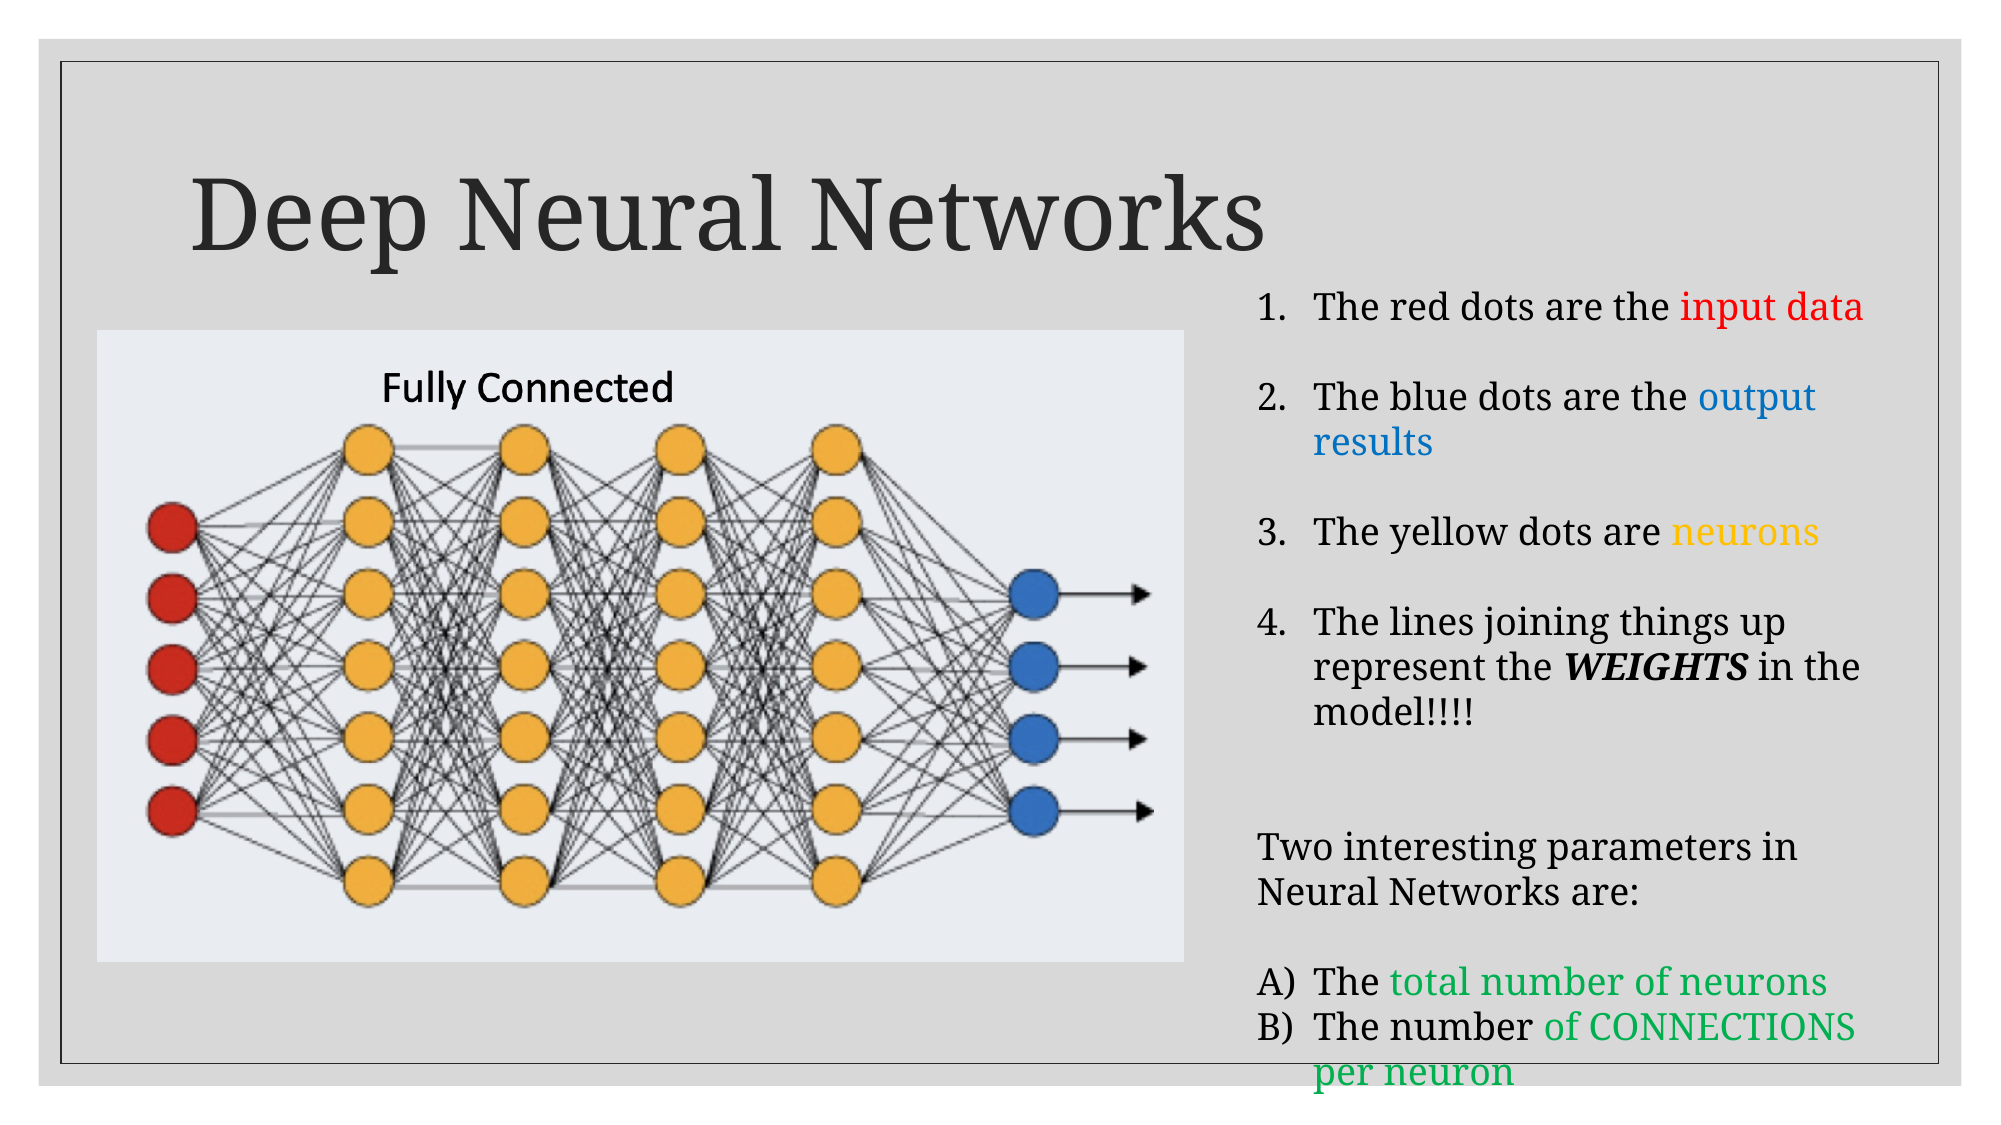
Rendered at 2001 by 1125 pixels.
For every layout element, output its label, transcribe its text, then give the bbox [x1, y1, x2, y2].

text_box The red dots are the input data The blue dots are the output results The yellow dots are neurons The lines joining things up represent the WEIGHTS in the model!!!! Two interesting parameters in Neural Networks are: The total number of neurons The number of CONNECTIONS per neuron [1242, 275, 1903, 1100]
title Deep Neural Networks [174, 105, 1825, 331]
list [97, 330, 1184, 962]
